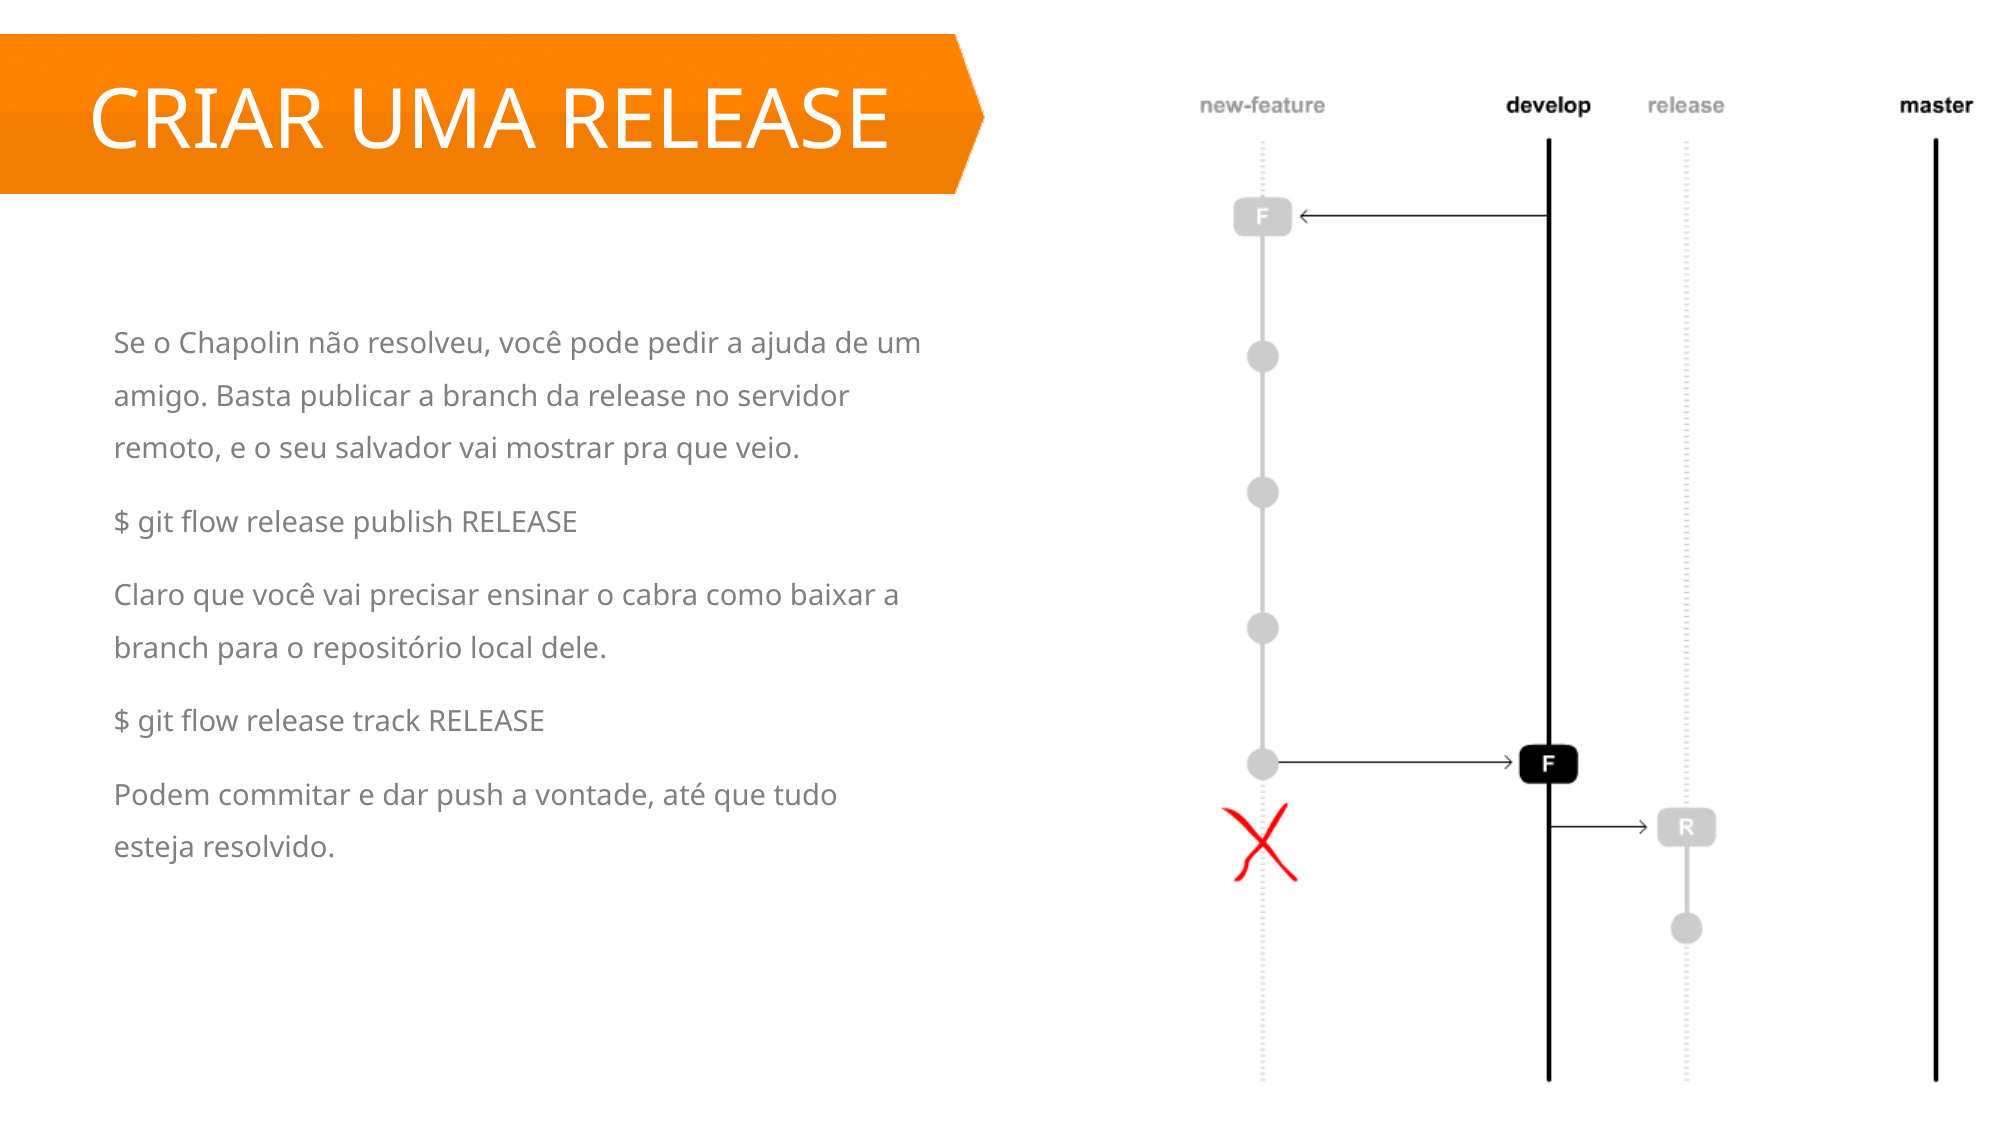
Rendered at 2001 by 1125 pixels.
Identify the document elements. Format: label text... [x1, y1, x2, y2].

picture [1174, 0, 2000, 1125]
text_box Se o Chapolin não resolveu, você pode pedir a ajuda de um amigo. Basta publicar a branch da release no servidor remoto, e o seu salvador vai mostrar pra que veio. $ git flow release publish RELEASE Claro que você vai precisar ensinar o cabra como baixar a branch para o repositório local dele. $ git flow release track RELEASE Podem commitar e dar push a vontade, até que tudo esteja resolvido. [98, 299, 938, 1002]
picture [0, 34, 985, 194]
